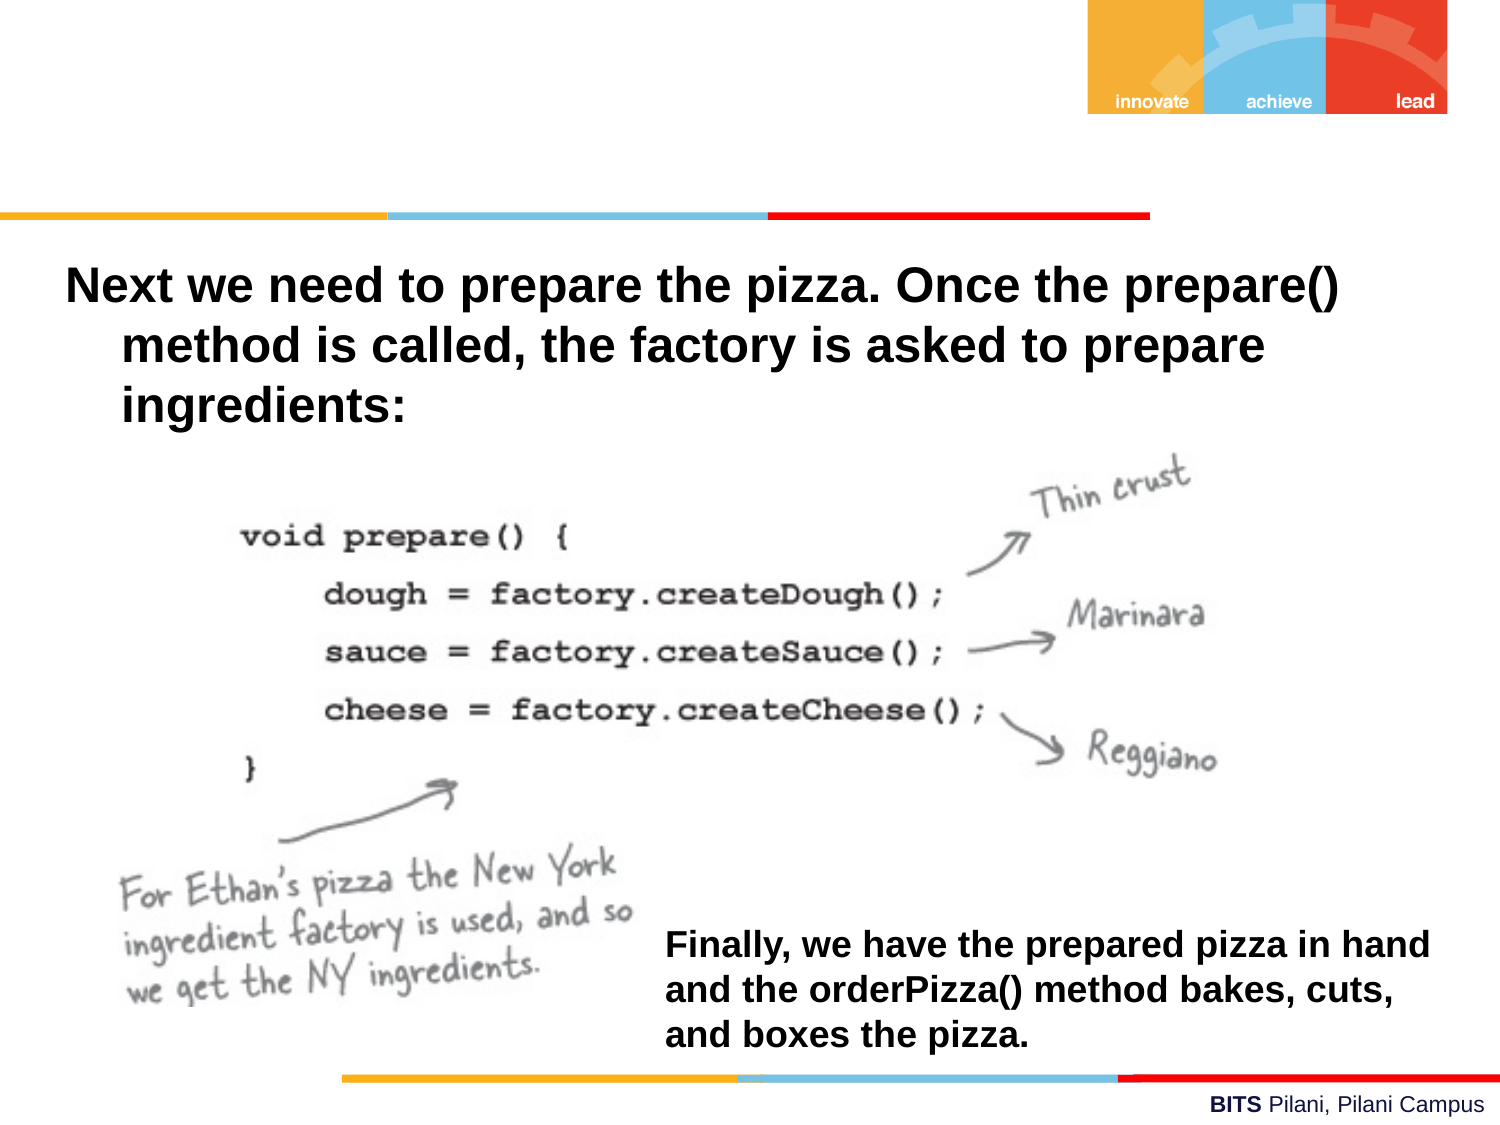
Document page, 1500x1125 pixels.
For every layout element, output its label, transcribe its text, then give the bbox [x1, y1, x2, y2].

text_box Finally, we have the prepared pizza in hand and the orderPizza() method bakes, cuts, and boxes the pizza. [649, 912, 1475, 1063]
picture [112, 449, 1226, 1007]
picture [1087, 0, 1448, 114]
list Next we need to prepare the pizza. Once the prepare() method is called, the factory is asked to prepare ingredients: [50, 245, 1400, 988]
